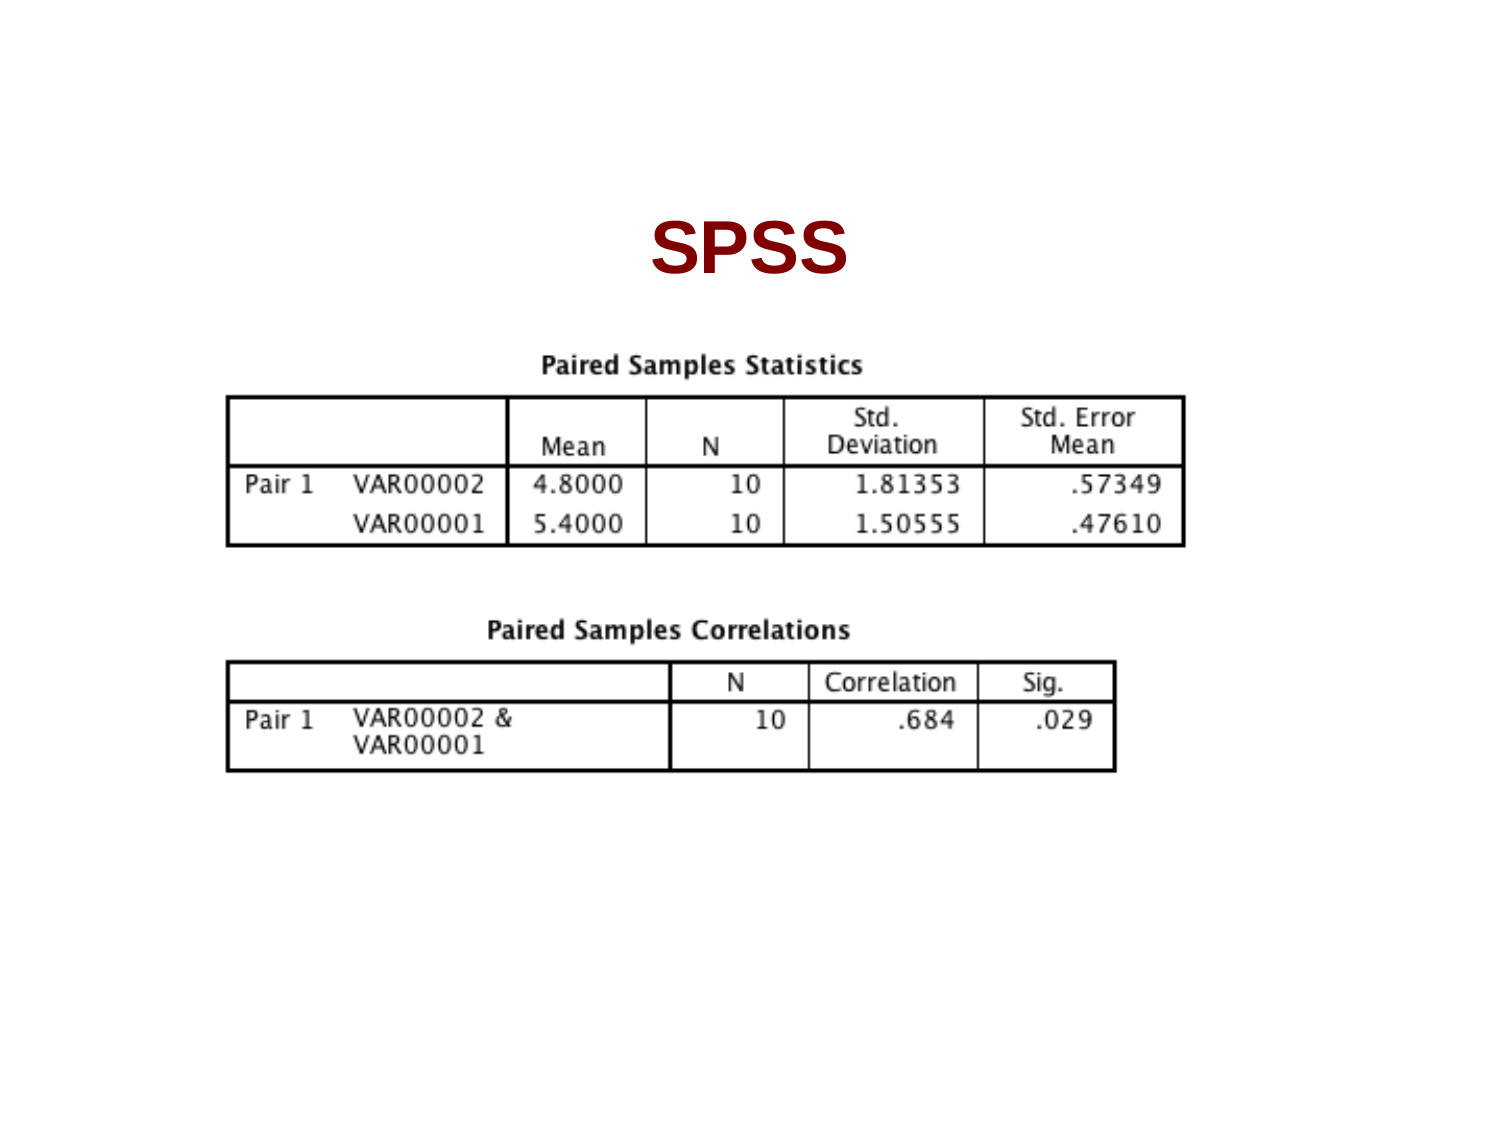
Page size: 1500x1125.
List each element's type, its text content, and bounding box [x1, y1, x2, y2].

picture [195, 305, 1303, 817]
title SPSS [112, 199, 1388, 288]
